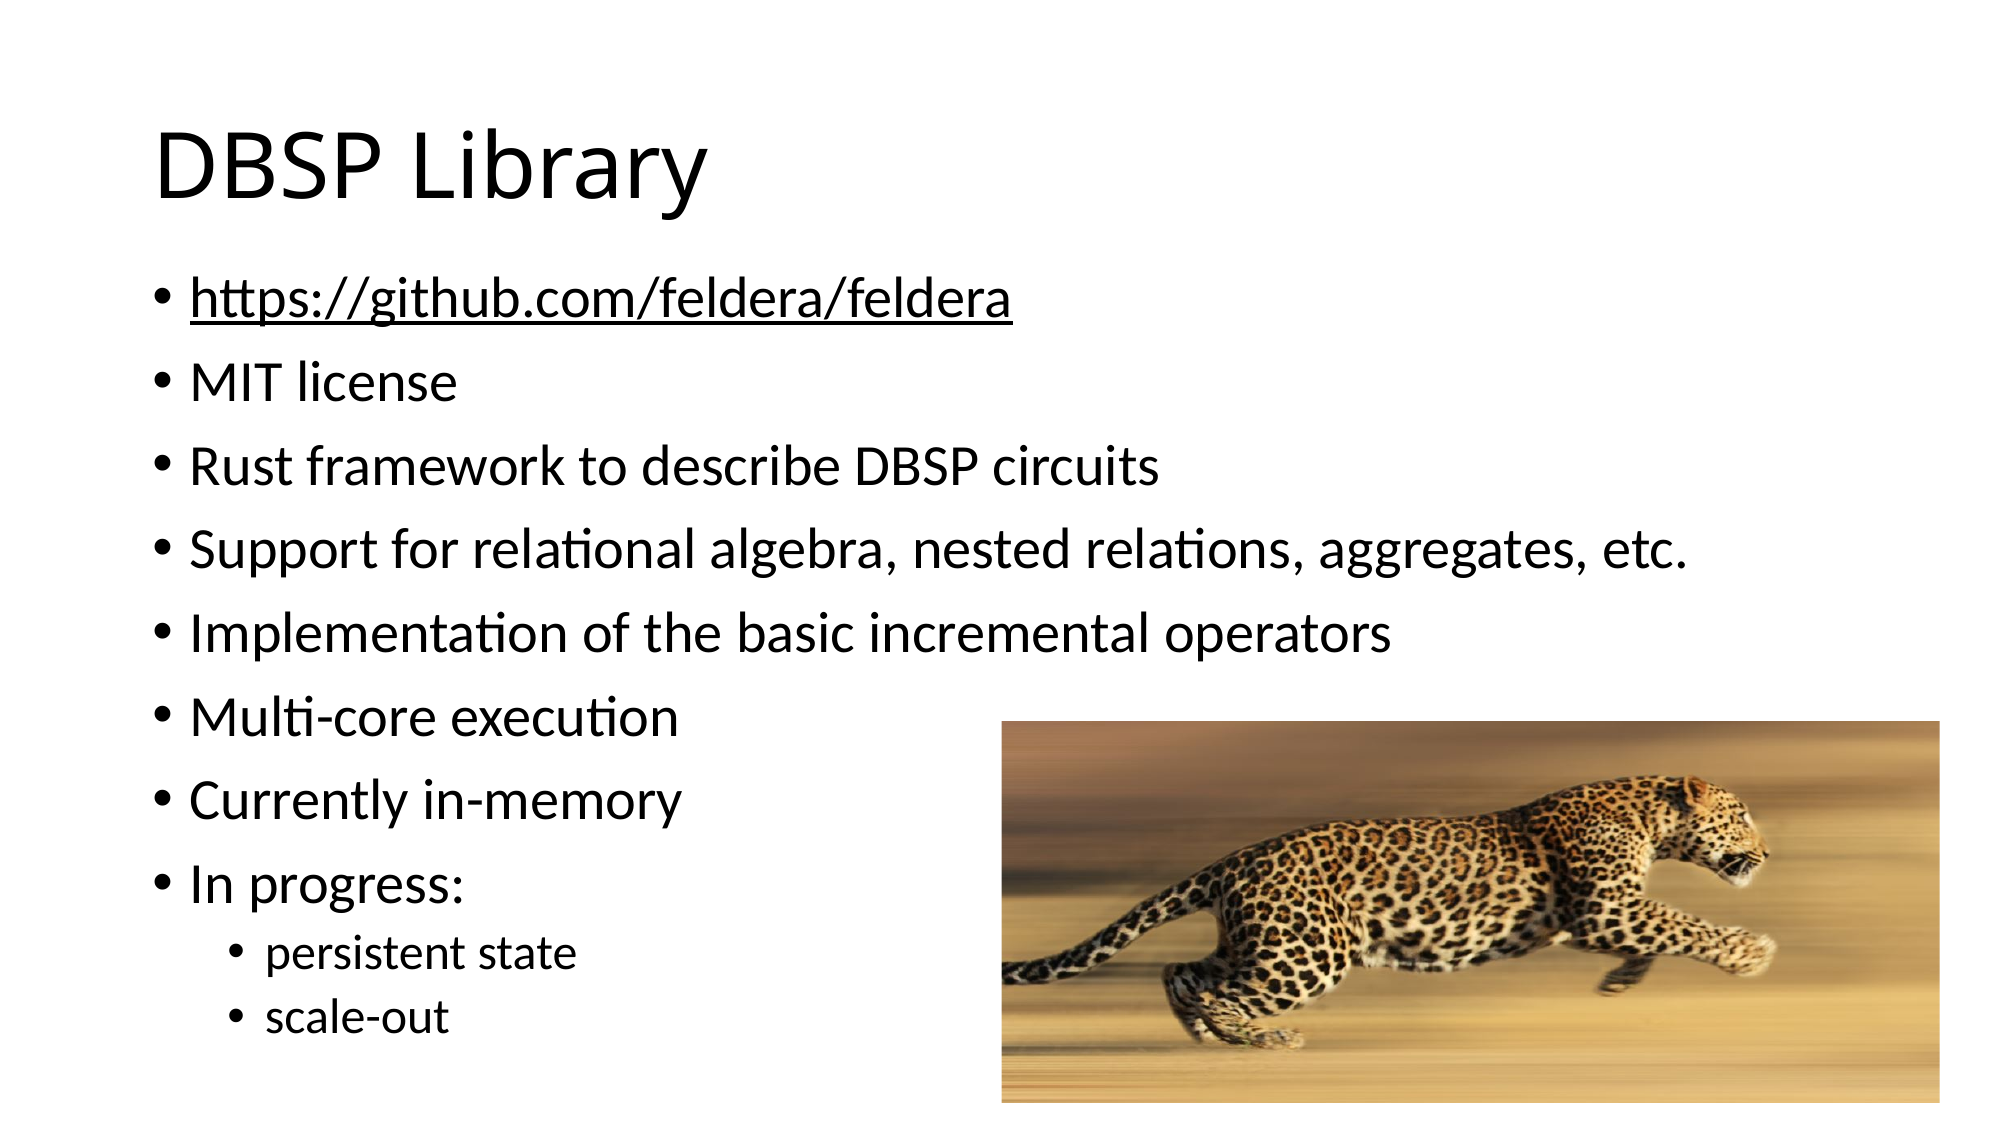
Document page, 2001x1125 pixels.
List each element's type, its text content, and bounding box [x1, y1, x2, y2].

title DBSP Library [137, 59, 1863, 259]
picture [1001, 721, 1940, 1103]
list https://github.com/feldera/feldera MIT license Rust framework to describe DBSP circuits Support for relational algebra, nested relations, aggregates, etc. Implementation of the basic incremental operators Multi-core execution Currently in-memory In progress: persistent state scale-out [137, 259, 1863, 1080]
